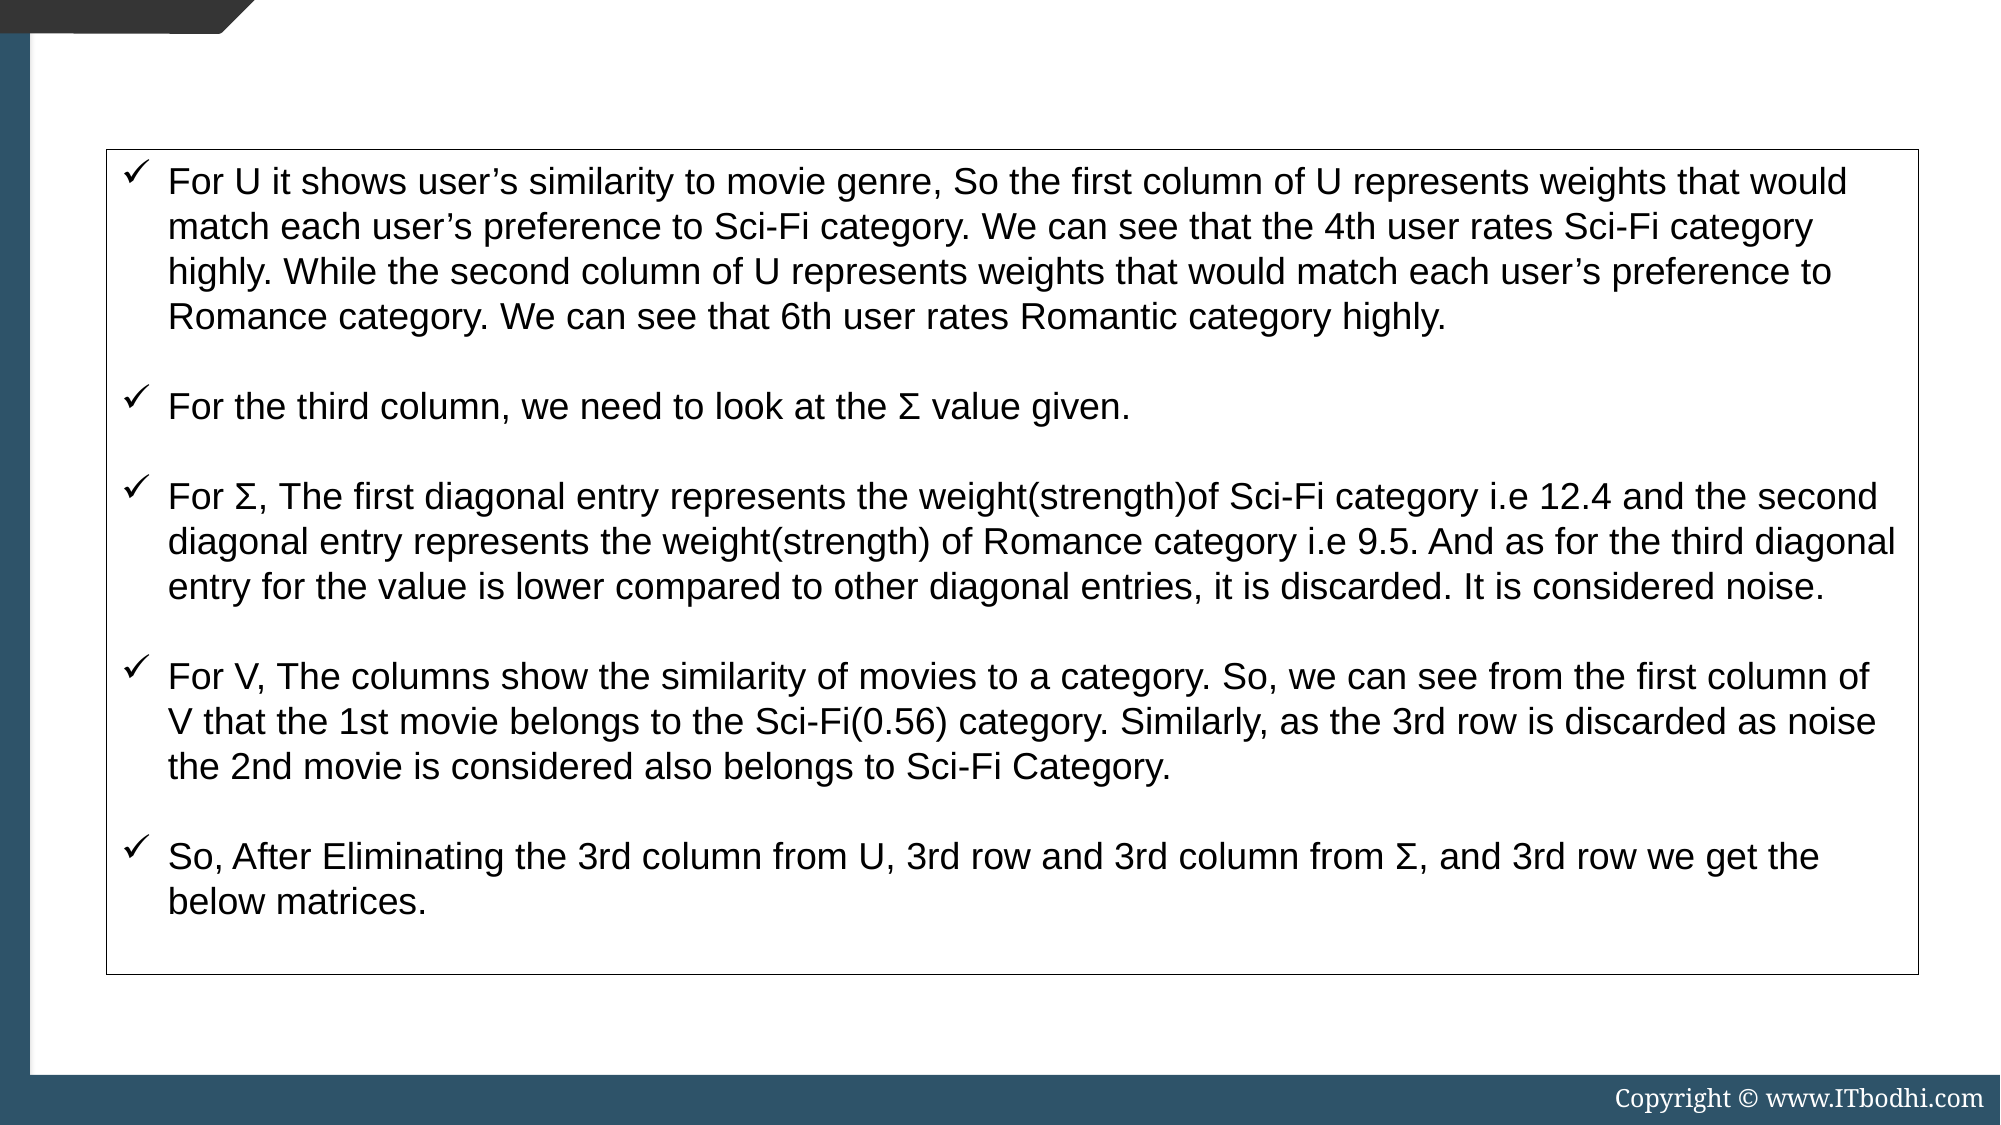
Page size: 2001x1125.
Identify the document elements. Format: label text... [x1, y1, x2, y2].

text_box For U it shows user’s similarity to movie genre, So the first column of U represents weights that would match each user’s preference to Sci-Fi category. We can see that the 4th user rates Sci-Fi category highly. While the second column of U represents weights that would match each user’s preference to Romance category. We can see that 6th user rates Romantic category highly. For the third column, we need to look at the Σ value given. For Σ, The first diagonal entry represents the weight(strength)of Sci-Fi category i.e 12.4 and the second diagonal entry represents the weight(strength) of Romance category i.e 9.5. And as for the third diagonal entry for the value is lower compared to other diagonal entries, it is discarded. It is considered noise. For V, The columns show the similarity of movies to a category. So, we can see from the first column of V that the 1st movie belongs to the Sci-Fi(0.56) category. Similarly, as the 3rd row is discarded as noise the 2nd movie is considered also belongs to Sci-Fi Category. So, After Eliminating the 3rd column from U, 3rd row and 3rd column from Σ, and 3rd row we get the below matrices. [106, 149, 1919, 975]
text_box Copyright © www.ITbodhi.com [24, 1074, 2000, 1125]
